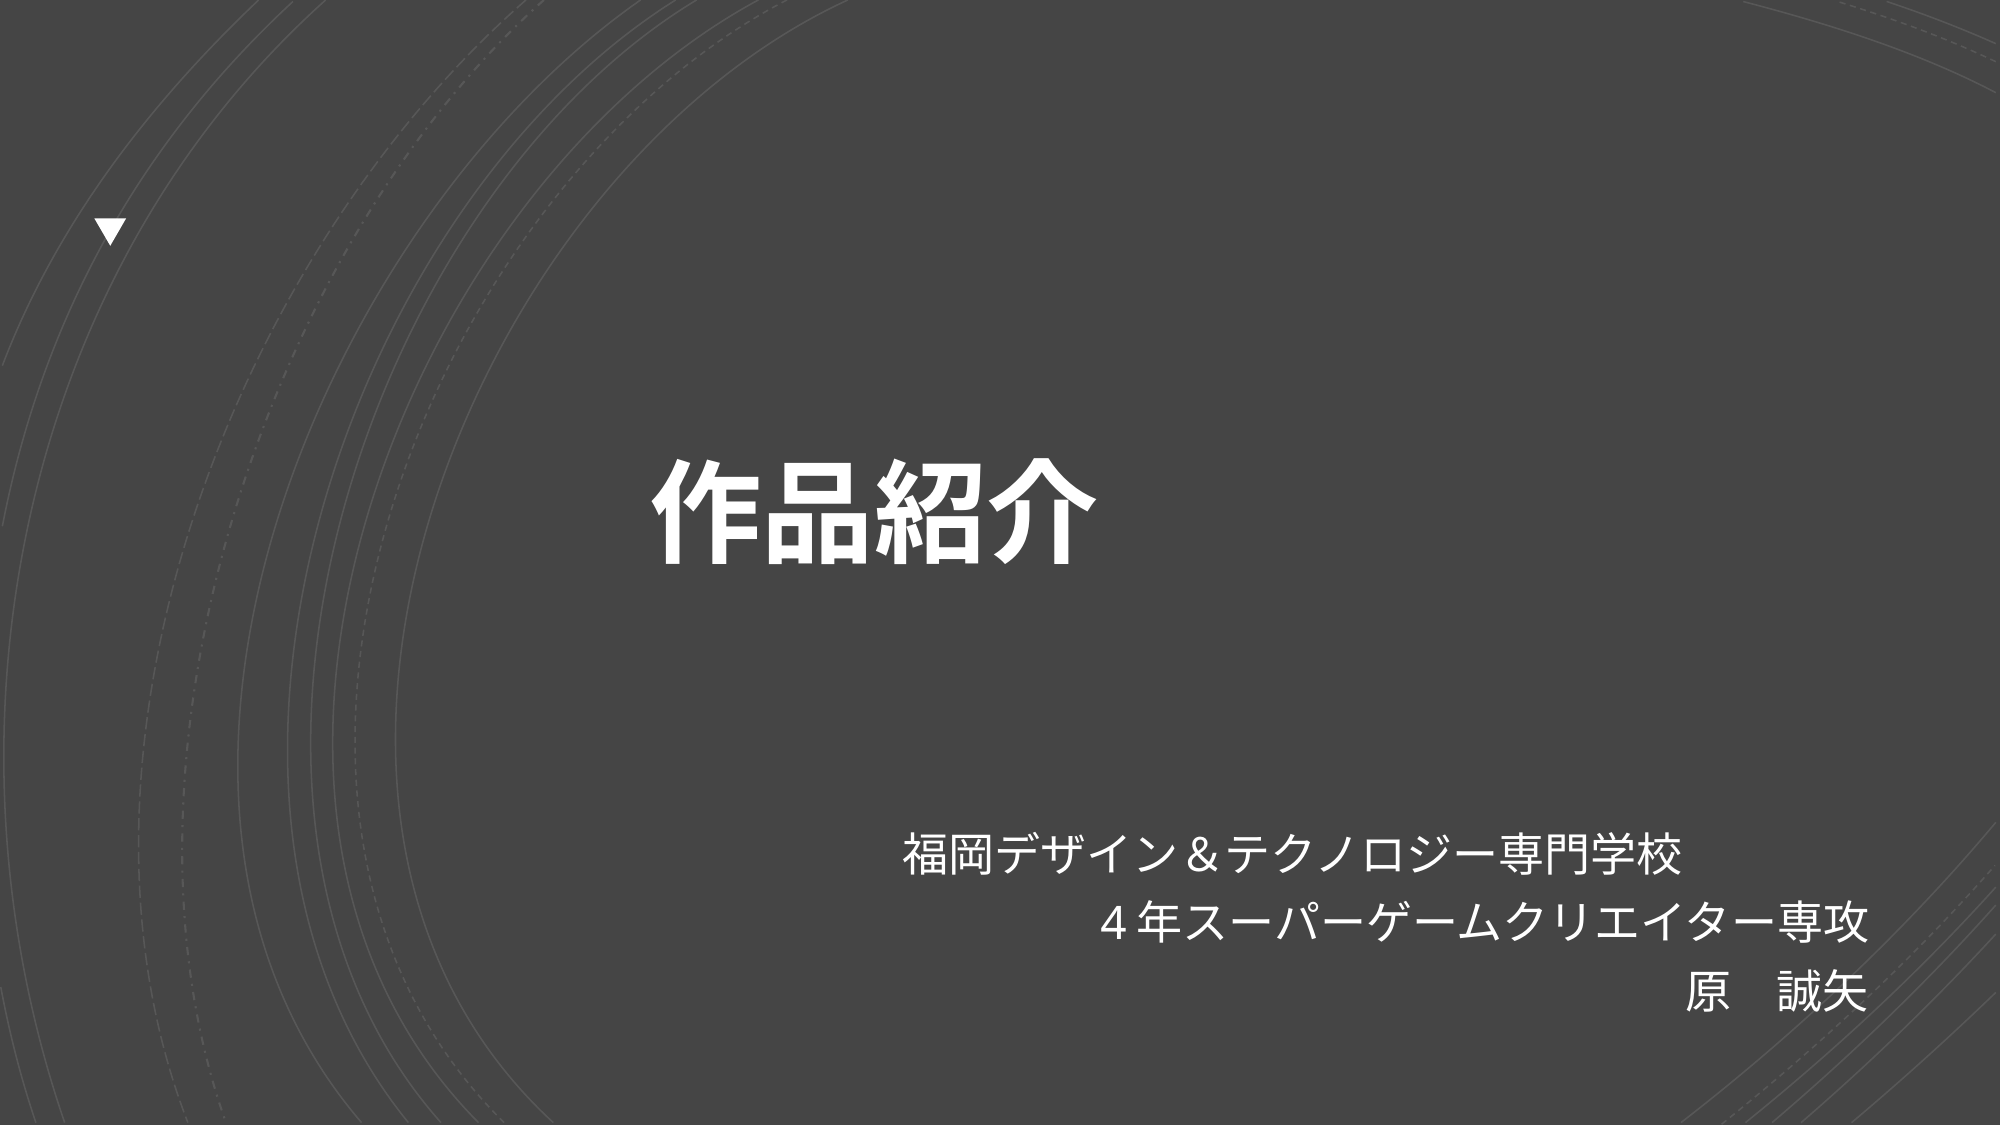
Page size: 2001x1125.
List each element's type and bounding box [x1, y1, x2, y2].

text_box [0, 0, 1996, 1125]
